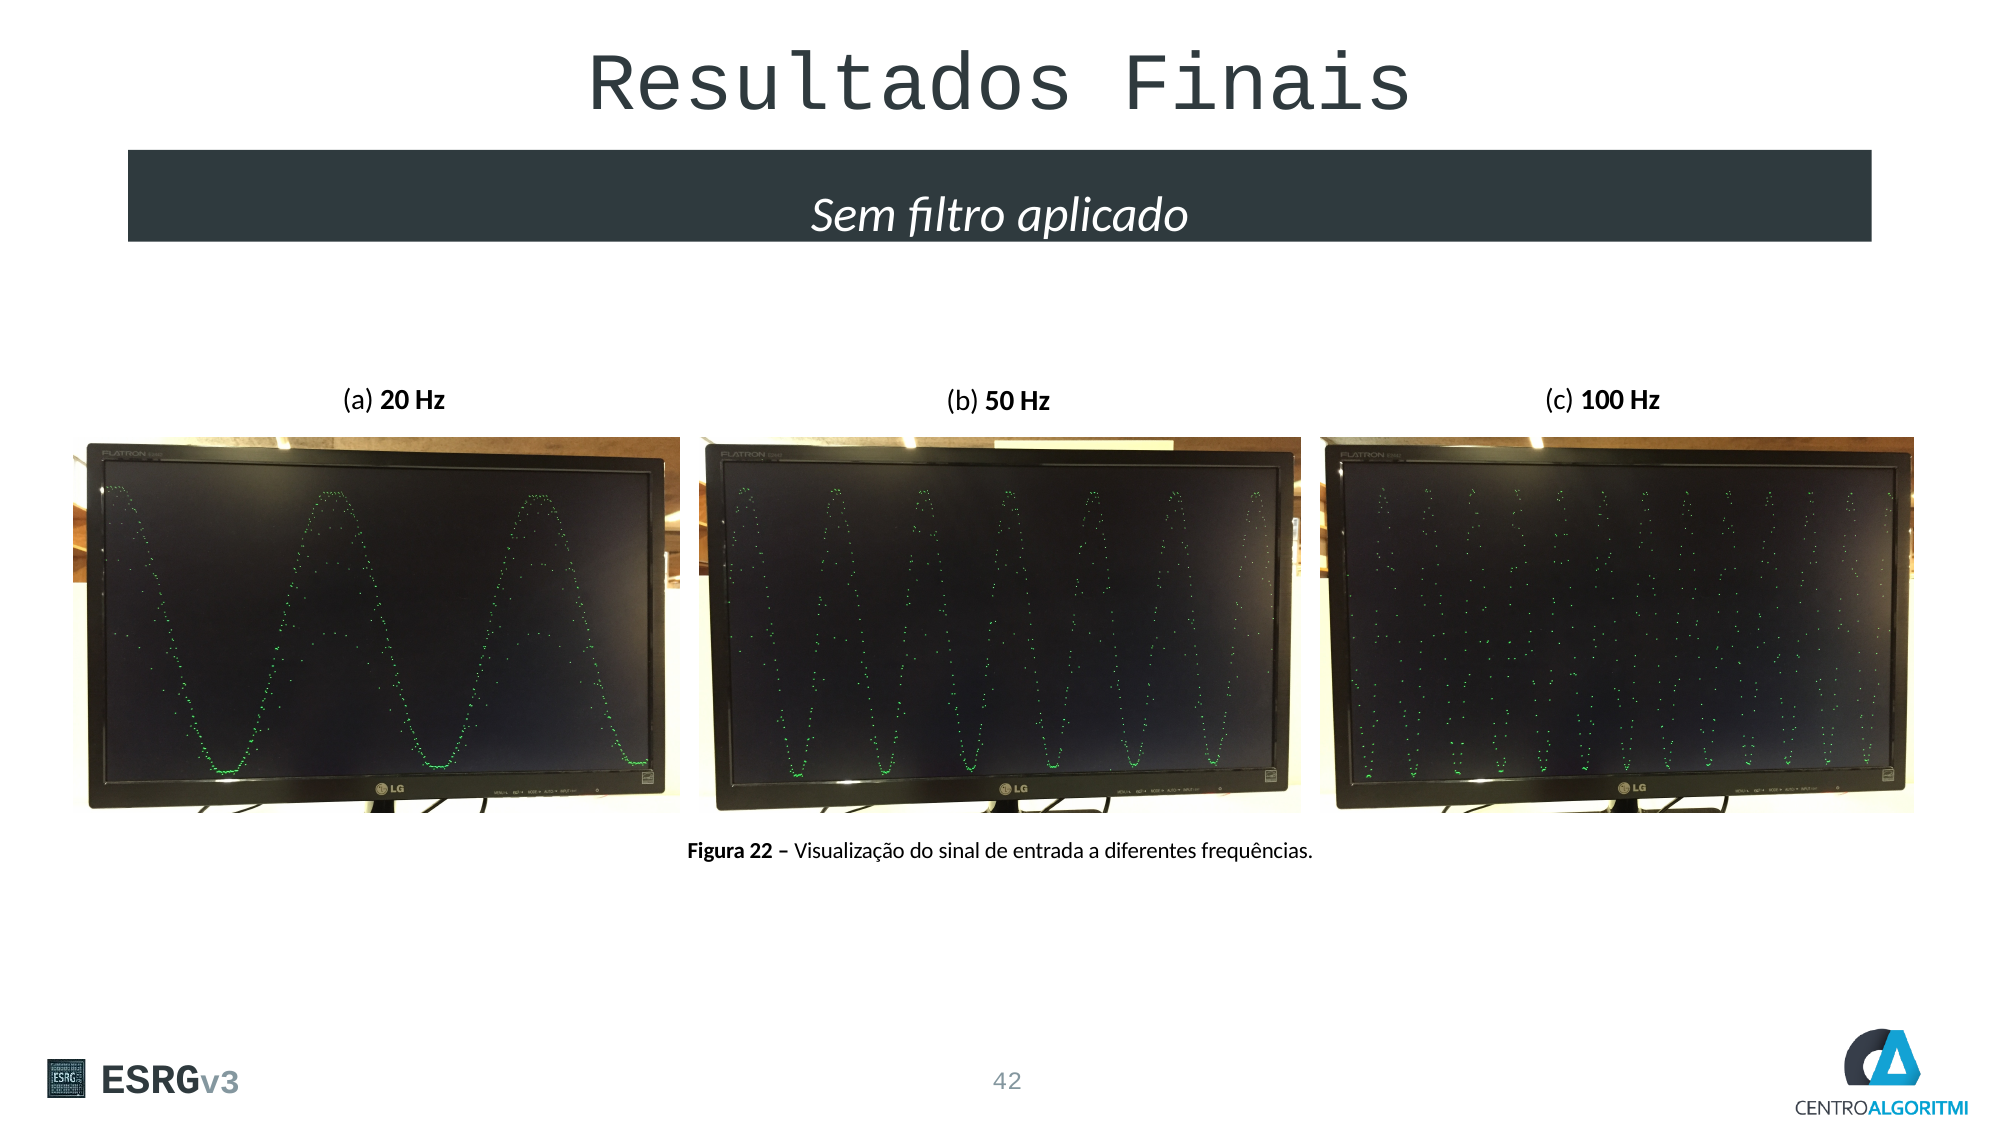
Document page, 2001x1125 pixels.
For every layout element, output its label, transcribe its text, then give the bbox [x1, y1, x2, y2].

text_box [47, 1059, 86, 1098]
text_box [1795, 1028, 1968, 1115]
text_box (a) 20 Hz [298, 377, 490, 415]
picture [72, 436, 680, 813]
picture [699, 436, 1301, 813]
text_box (b) 50 Hz [902, 378, 1095, 416]
footer ESRGv3 [98, 1056, 243, 1125]
picture [1320, 436, 1915, 813]
text_box (c) 100 Hz [1506, 378, 1699, 416]
title Resultados Finais [302, 26, 1698, 149]
text_box Figura 22 – Visualização do sinal de entrada a diferentes frequências. [492, 833, 1509, 863]
text_box 42 [986, 1066, 1075, 1095]
text_box Sem filtro aplicado [128, 149, 1872, 242]
